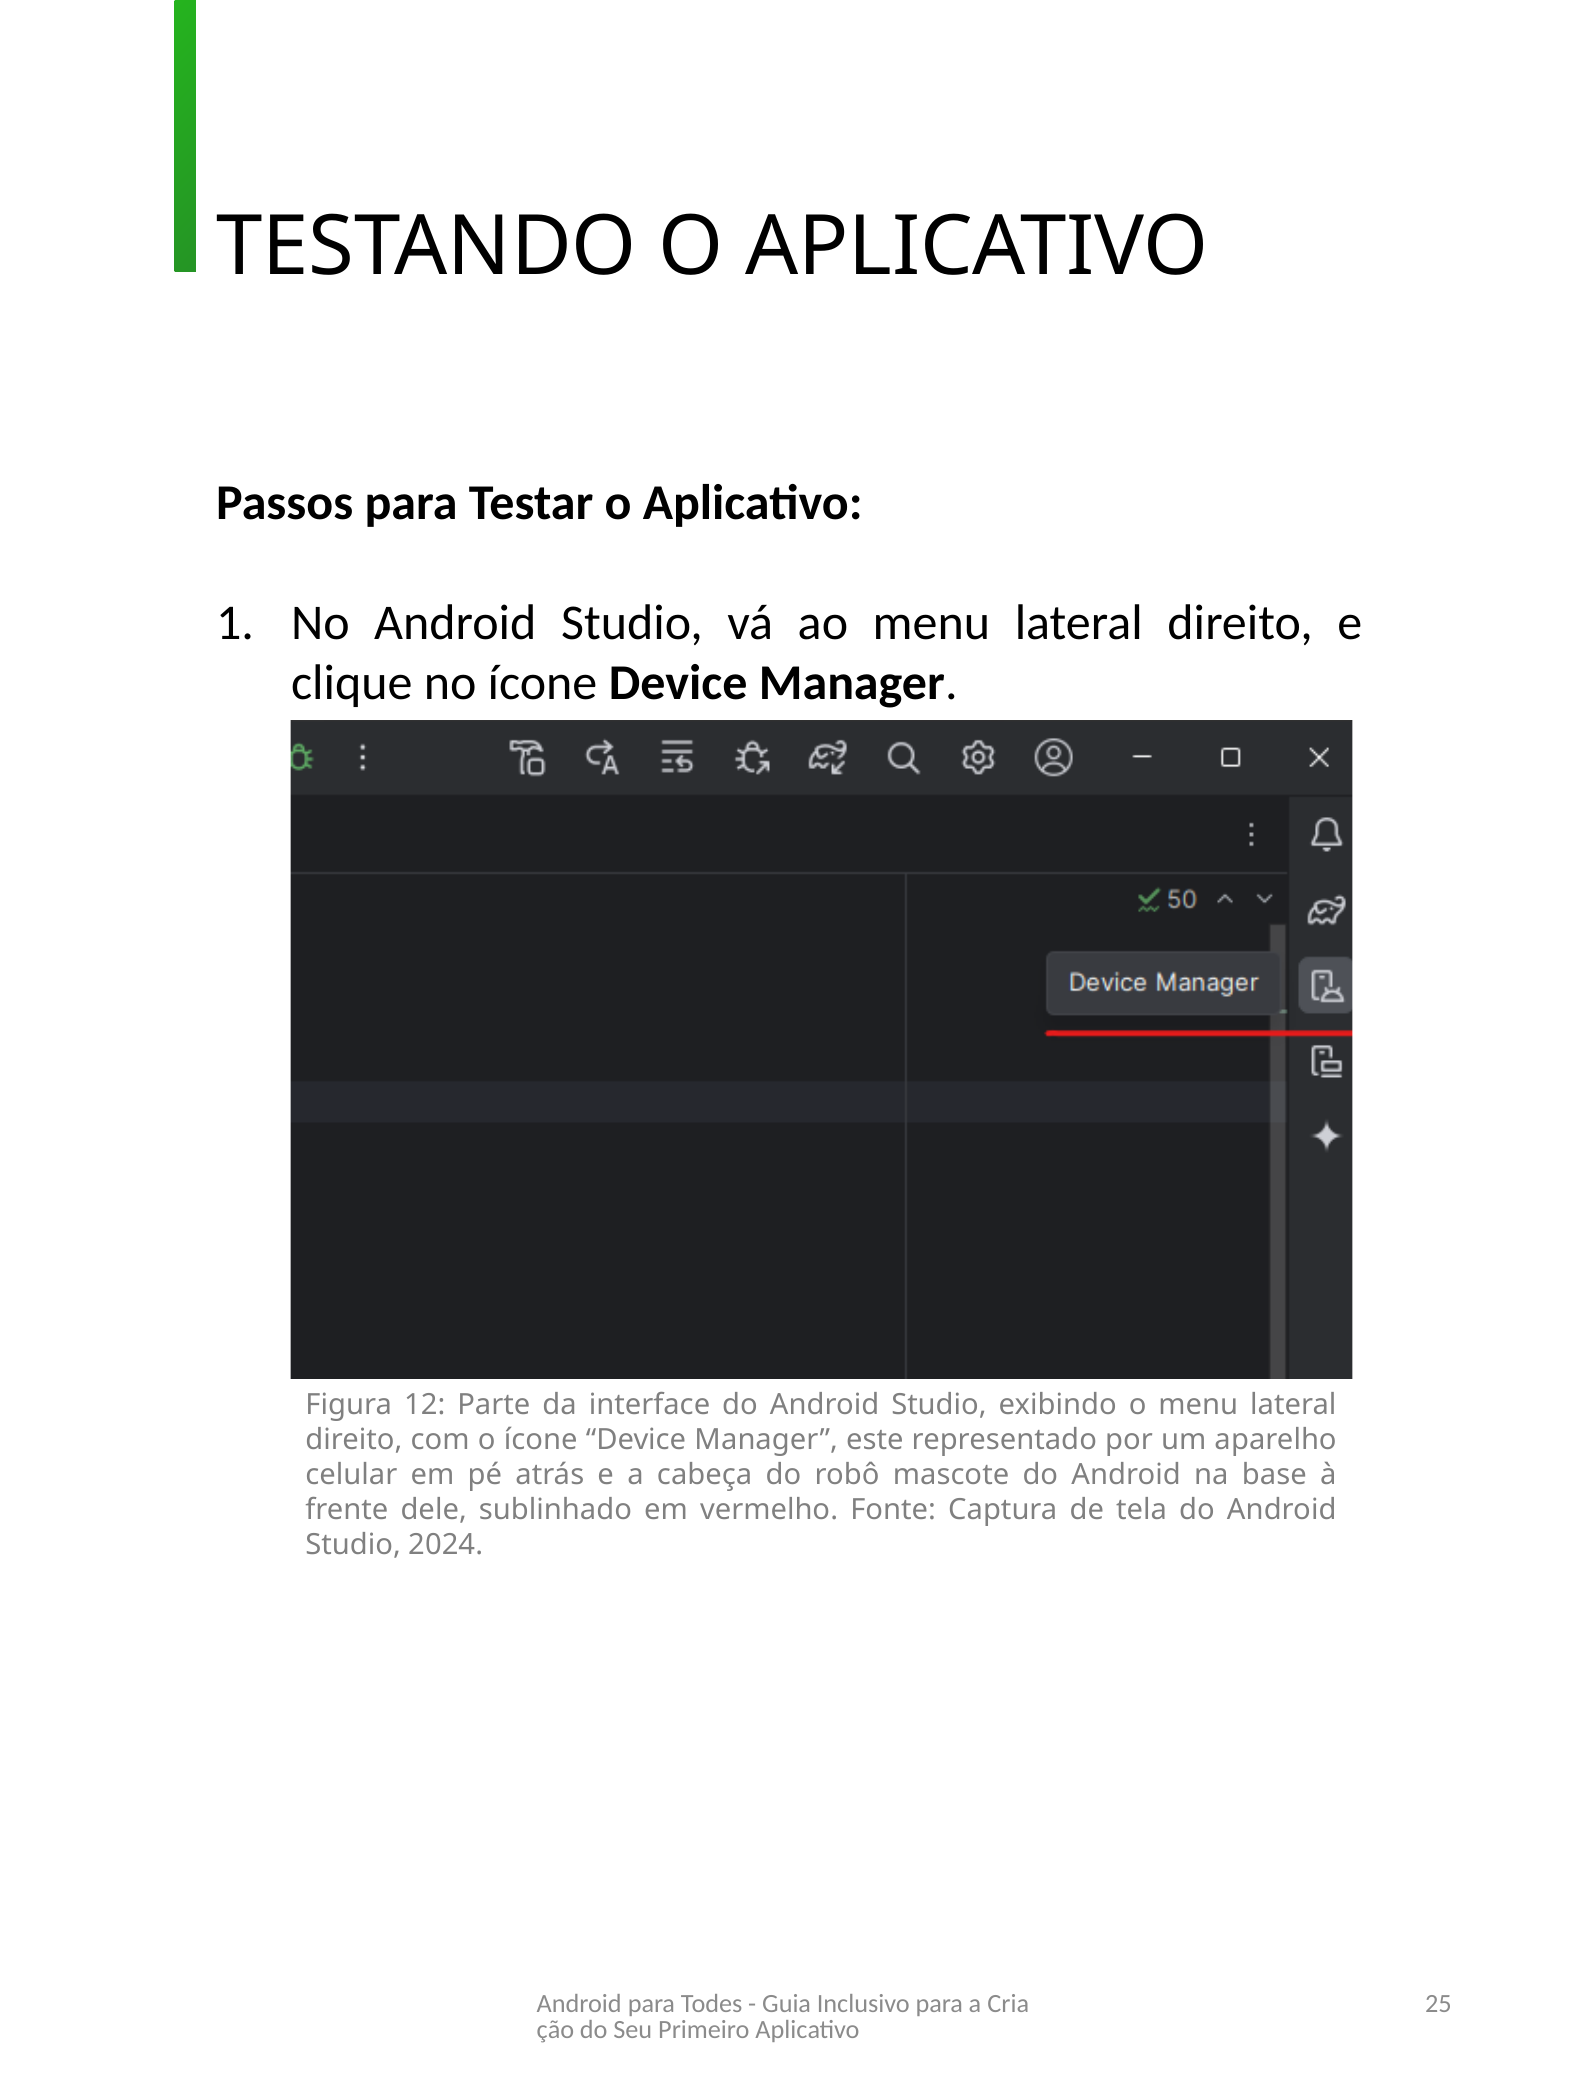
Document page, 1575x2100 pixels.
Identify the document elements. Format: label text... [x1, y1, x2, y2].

text_box Passos para Testar o Aplicativo: No Android Studio, vá ao menu lateral direito, e clique no ícone Device Manager. [201, 462, 1378, 717]
title TESTANDO O APLICATIVO [201, 183, 1442, 550]
slide_number 25 [1112, 1946, 1467, 2059]
footer Android para Todes - Guia Inclusivo para a Criação do Seu Primeiro Aplicativo [521, 1946, 1054, 2059]
text_box [173, 0, 197, 272]
picture [290, 720, 1353, 1379]
text_box Figura 12: Parte da interface do Android Studio, exibindo o menu lateral direito, com o ícone “Device Manager”, este representado por um aparelho celular em pé atrás e a cabeça do robô mascote do Android na base à frente dele, sublinhado em vermelho. Fonte: Captura de tela do Android Studio, 2024. [290, 1379, 1353, 1568]
